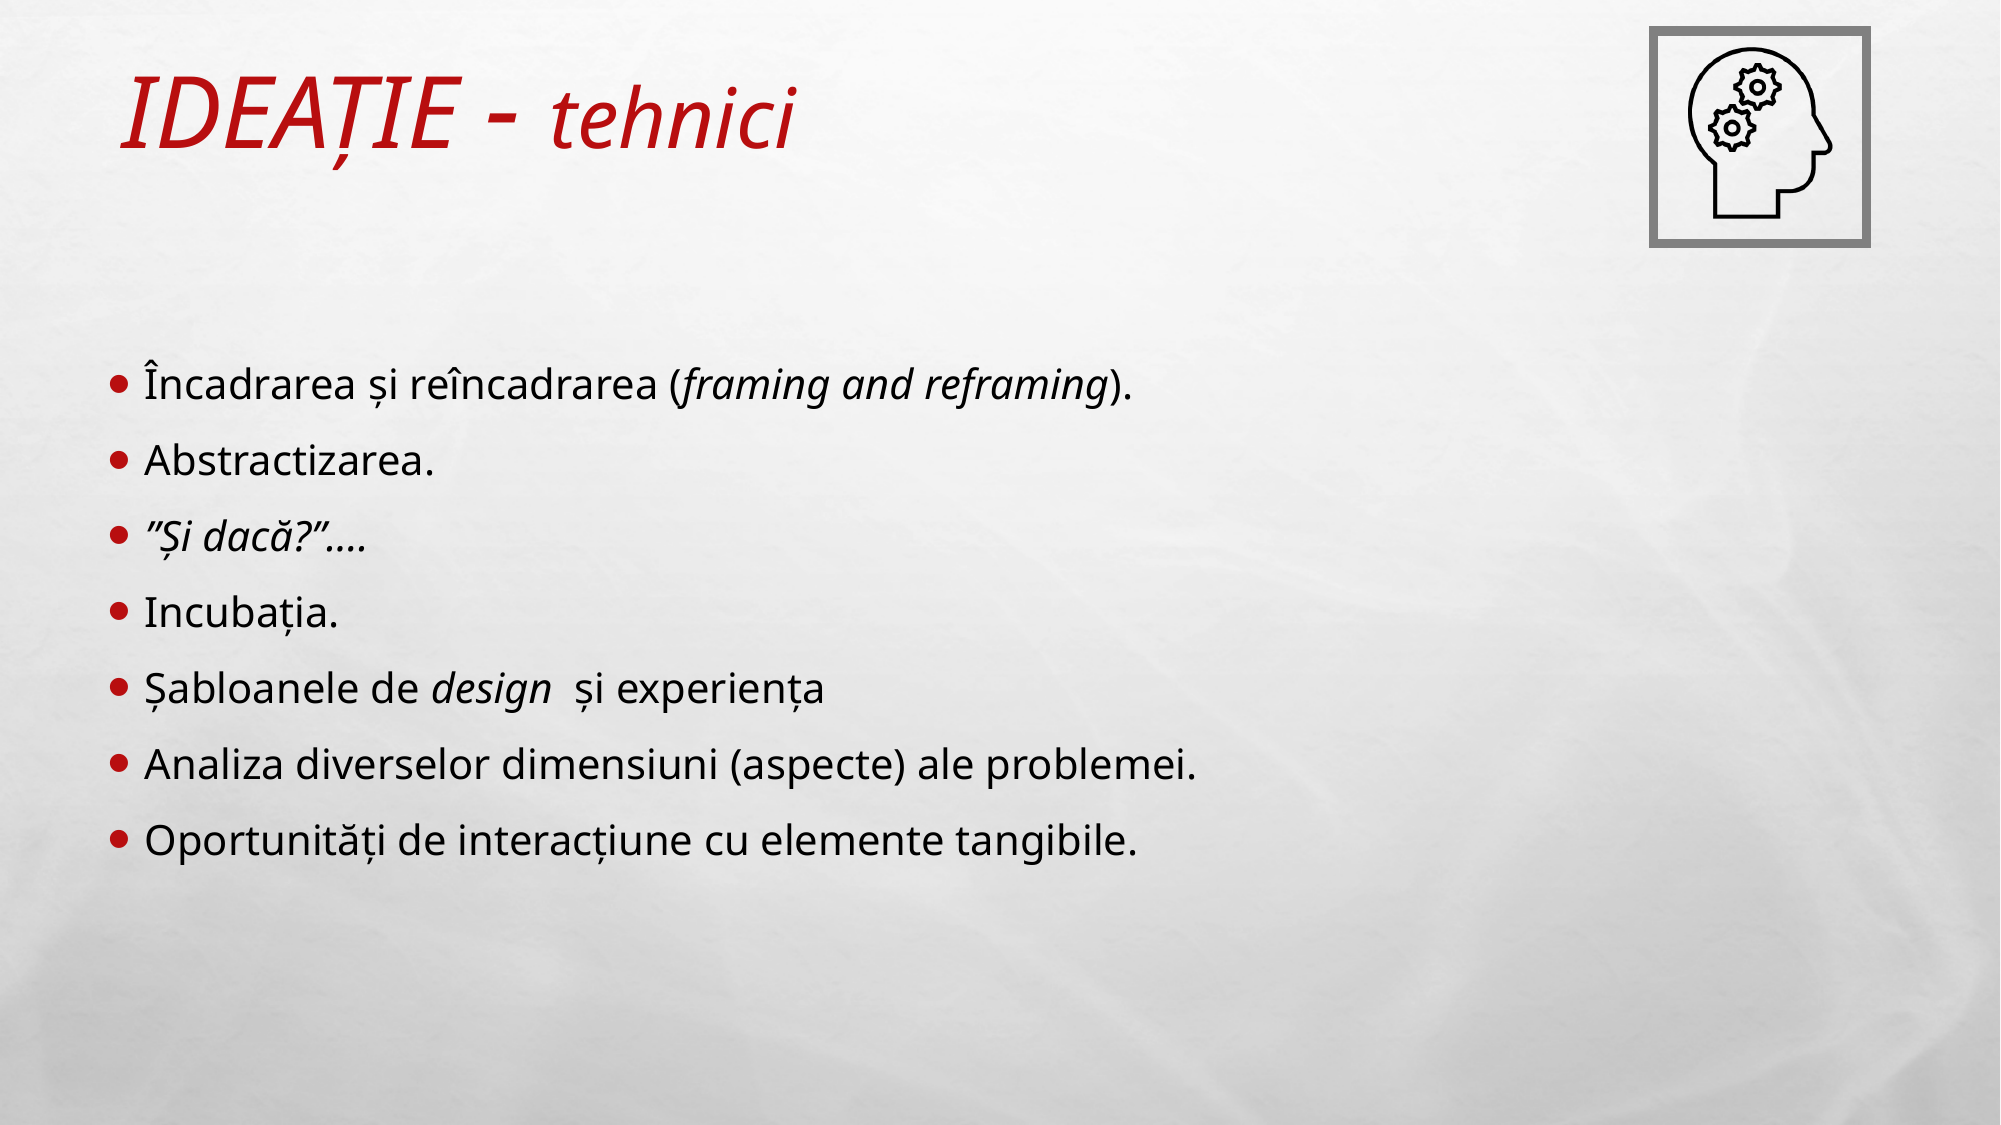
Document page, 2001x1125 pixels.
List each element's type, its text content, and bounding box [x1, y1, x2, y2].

list Încadrarea și reîncadrarea (framing and reframing). Abstractizarea. ”Și dacă?”.... Incubația. Șabloanele de design și experiența Analiza diverselor dimensiuni (aspecte) ale problemei. Oportunități de interacțiune cu elemente tangibile. [92, 345, 1384, 1055]
picture [1657, 35, 1862, 240]
text_box [0, 0, 2000, 1125]
title Ideație - tehnici [107, 12, 1938, 211]
